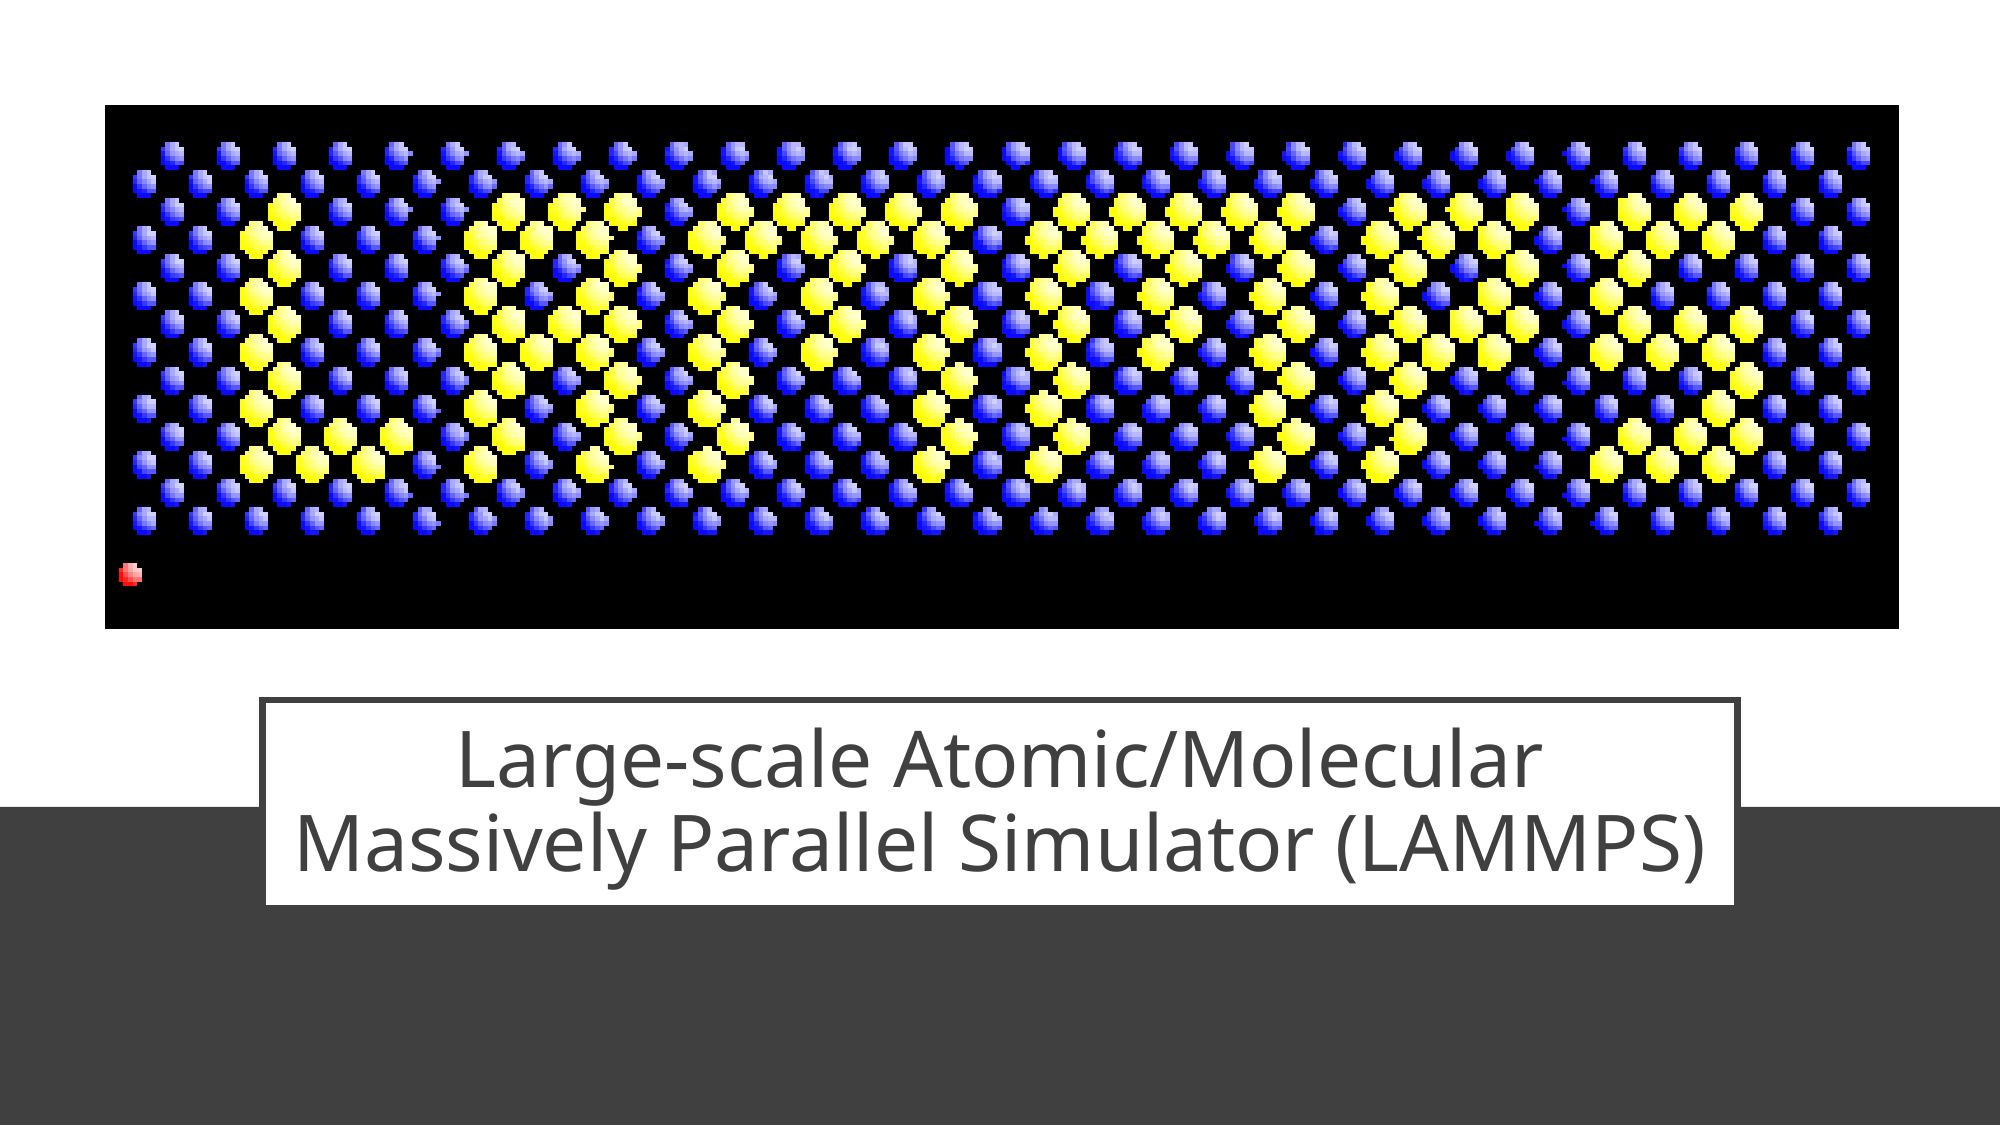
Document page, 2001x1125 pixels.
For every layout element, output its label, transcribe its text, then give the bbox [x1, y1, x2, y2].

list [105, 105, 1899, 629]
text_box [0, 806, 2000, 1125]
title Large-scale Atomic/Molecular Massively Parallel Simulator (LAMMPS) [262, 700, 1738, 908]
